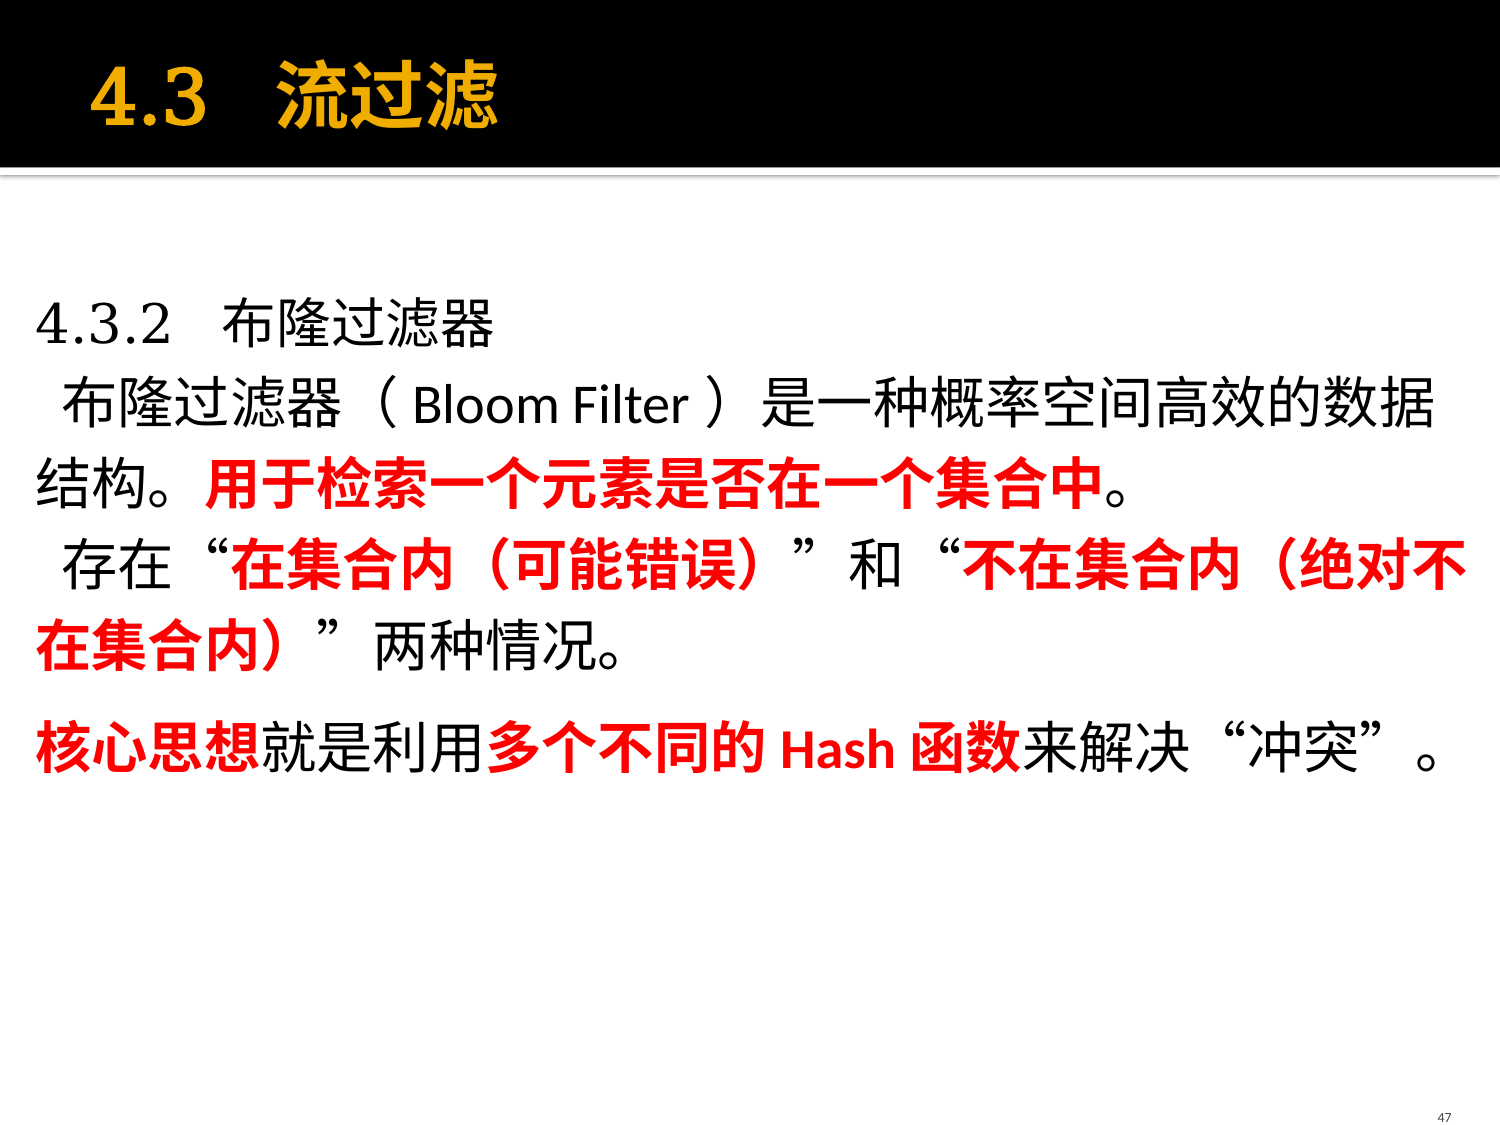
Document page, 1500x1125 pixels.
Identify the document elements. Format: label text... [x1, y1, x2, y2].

title 4.3 流过滤 [75, 12, 1425, 175]
list 4.3.2 布隆过滤器 布隆过滤器（Bloom Filter）是一种概率空间高效的数据结构。用于检索一个元素是否在一个集合中。 存在“在集合内（可能错误）”和“不在集合内（绝对不在集合内）”两种情况。 核心思想就是利用多个不同的Hash函数来解决“冲突”。 [11, 273, 1500, 985]
slide_number 47 [1345, 1080, 1467, 1125]
